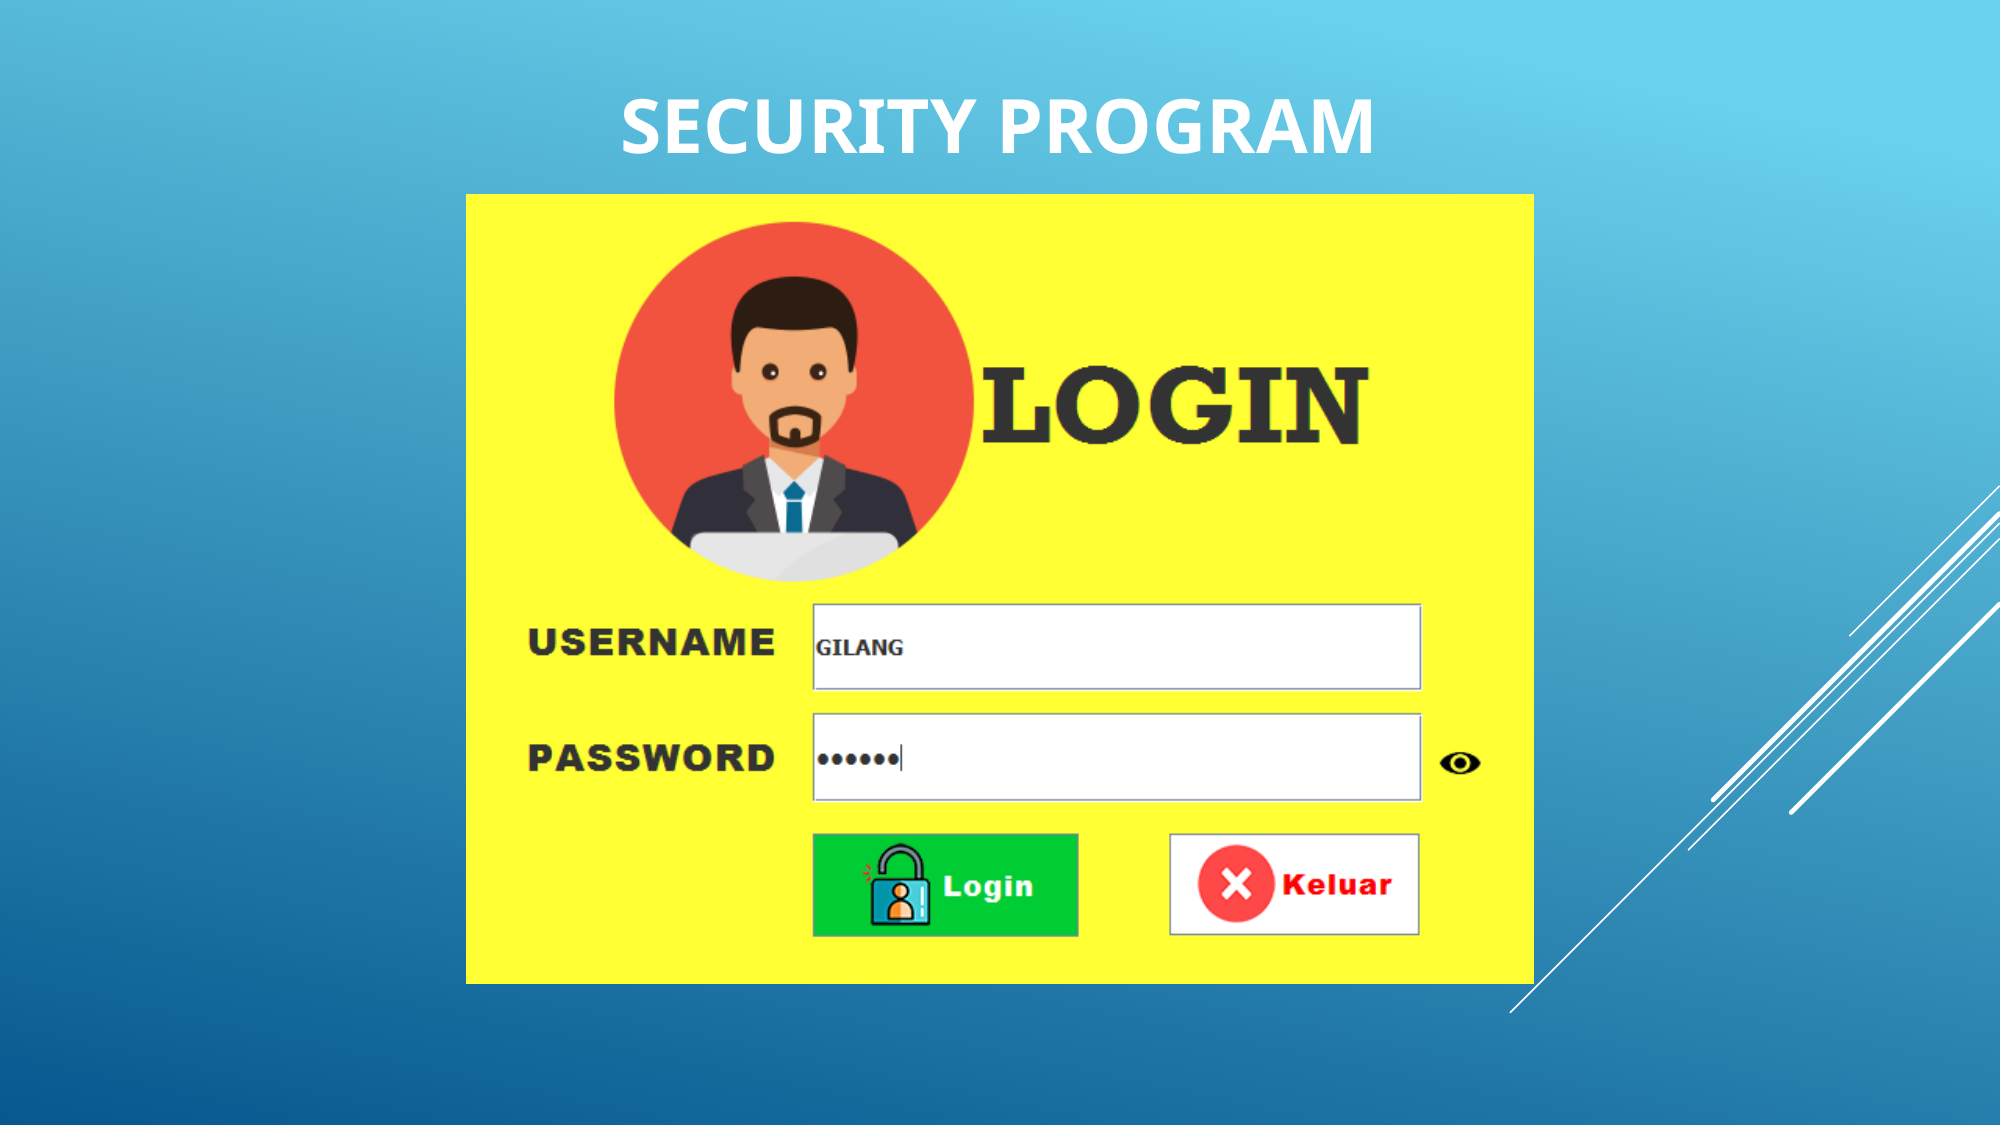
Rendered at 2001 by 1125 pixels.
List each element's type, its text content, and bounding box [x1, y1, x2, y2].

title SECURITY PROGRAM [0, 52, 2000, 195]
picture [466, 194, 1534, 985]
